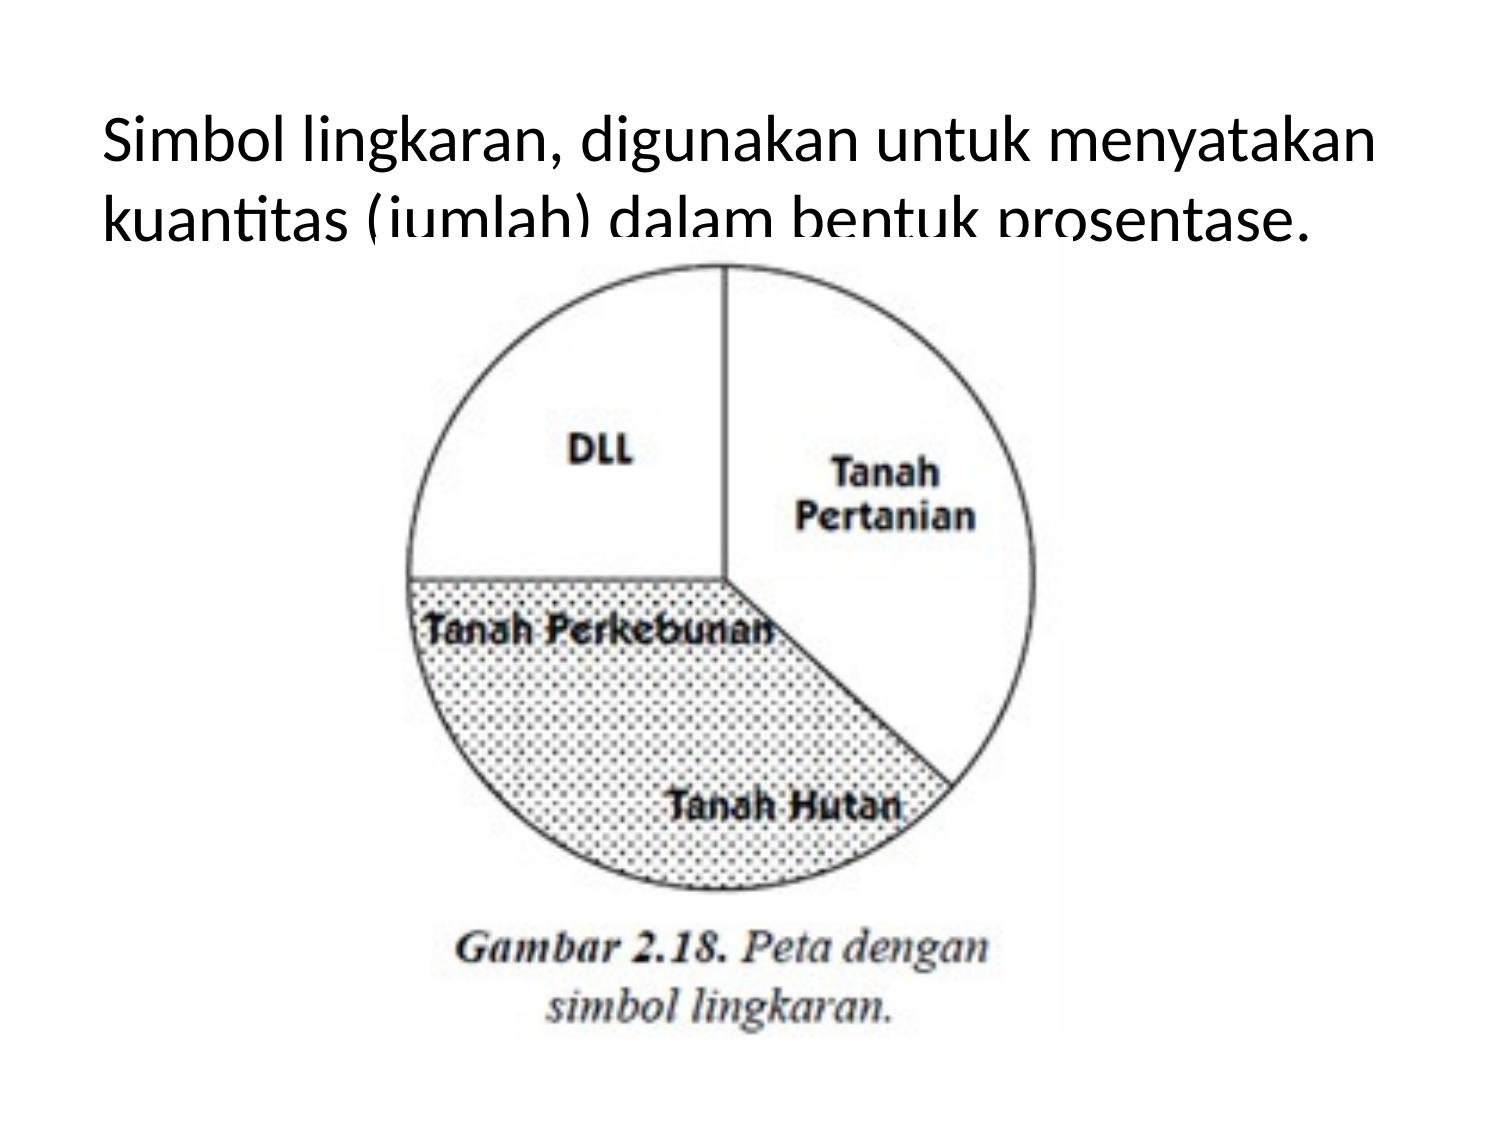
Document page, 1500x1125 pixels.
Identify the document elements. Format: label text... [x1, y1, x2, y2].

picture [374, 237, 1073, 1053]
text_box Simbol lingkaran, digunakan untuk menyatakan kuantitas (jumlah) dalam bentuk prosentase. [87, 87, 1413, 263]
